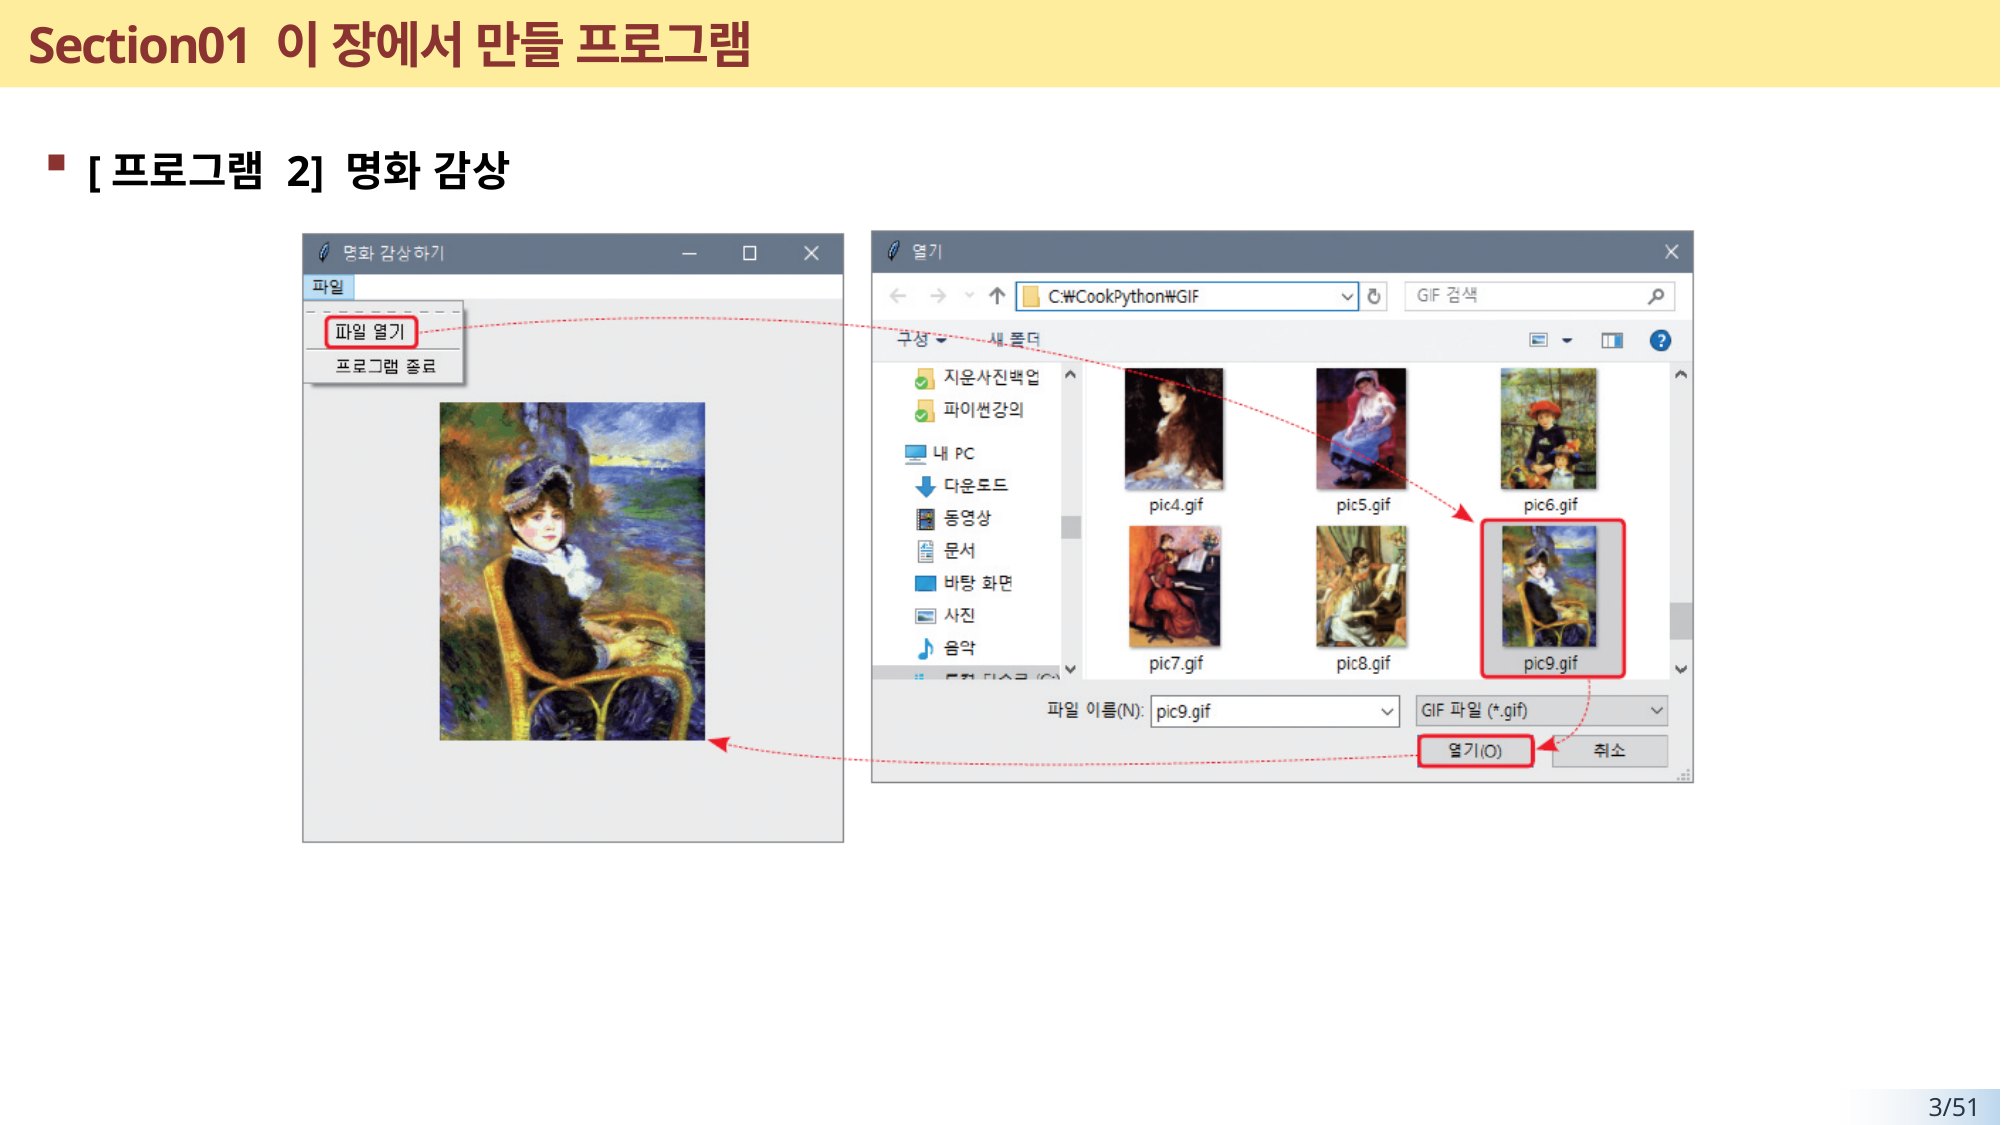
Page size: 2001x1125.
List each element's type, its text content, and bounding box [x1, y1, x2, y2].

title Section01 이 장에서 만들 프로그램 [13, 8, 1717, 87]
picture [291, 222, 1714, 863]
list [프로그램 2] 명화 감상 [13, 126, 1975, 1057]
